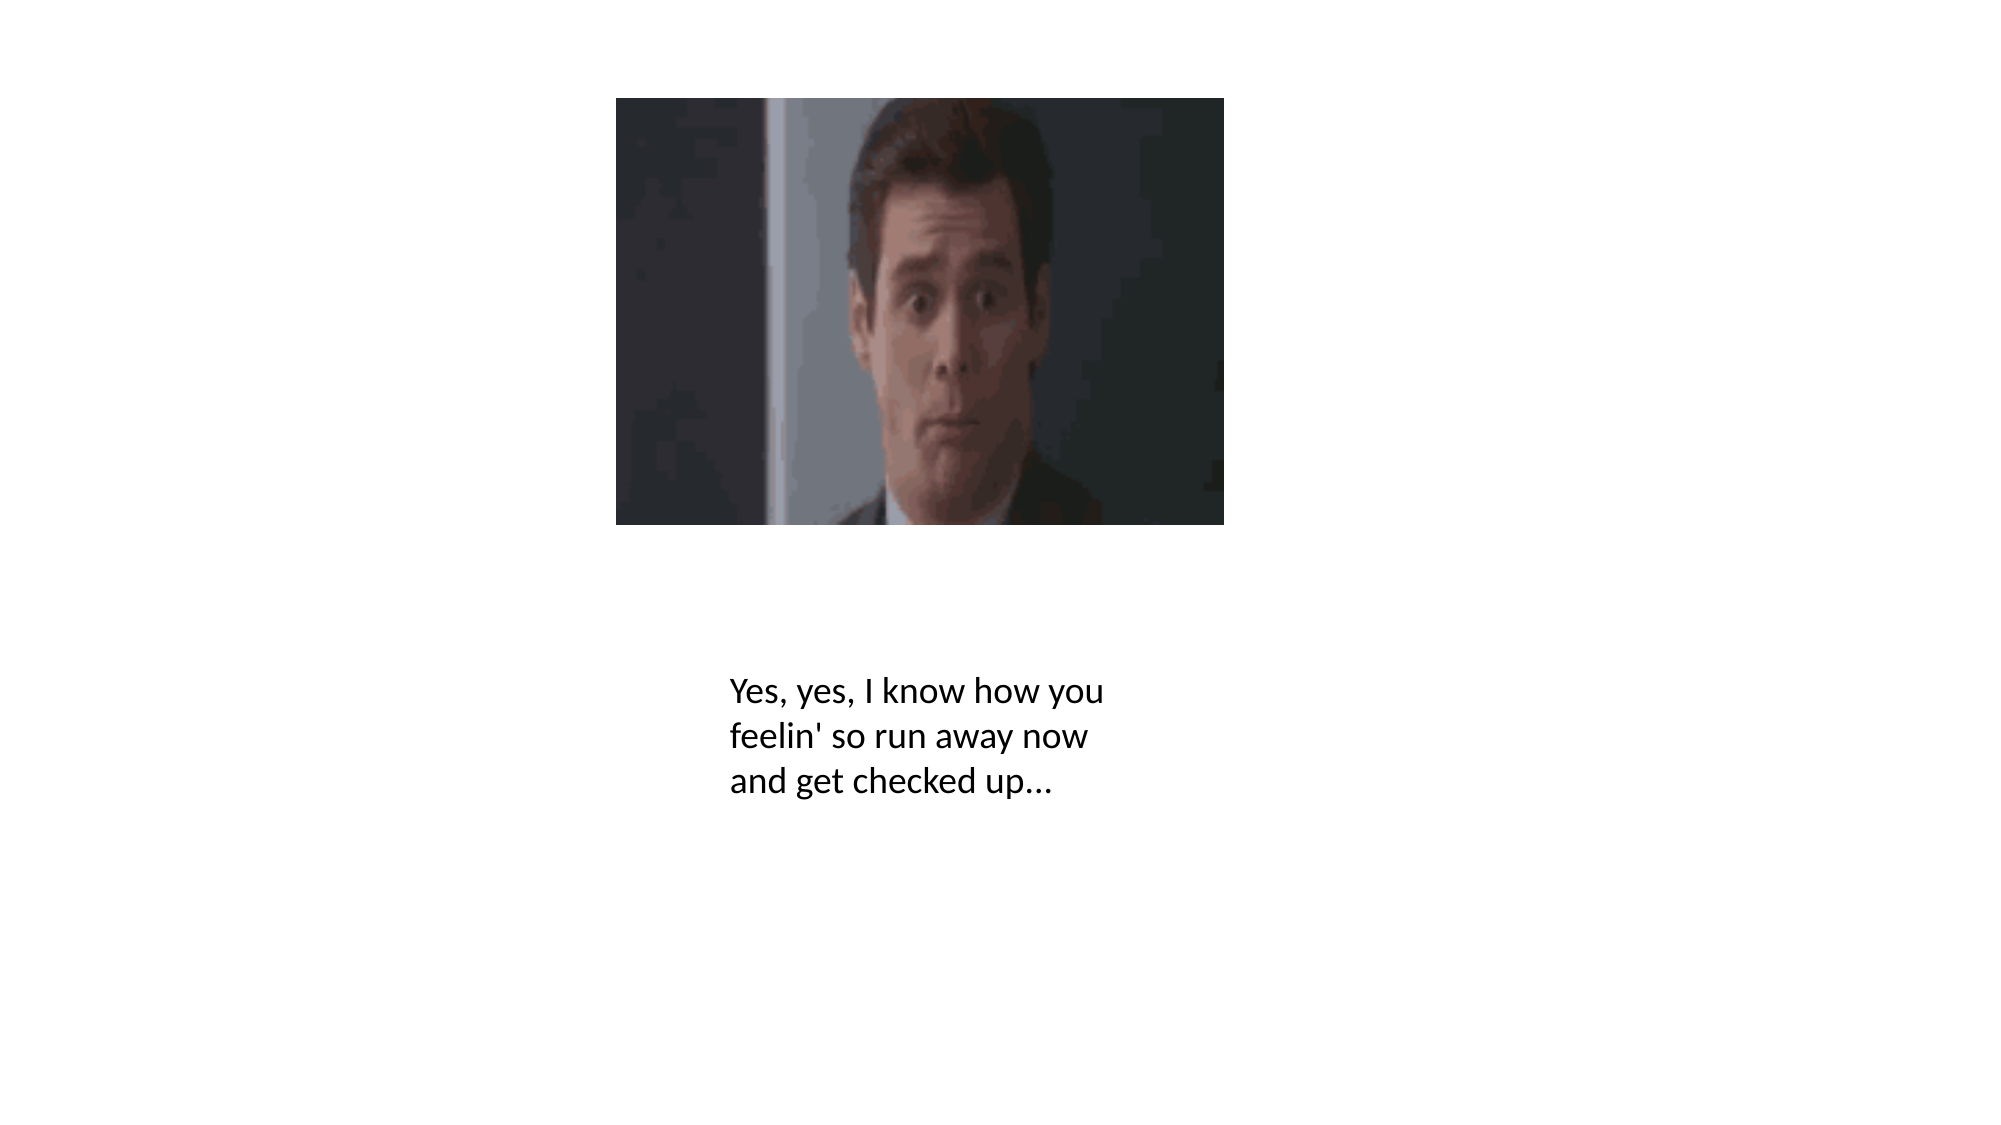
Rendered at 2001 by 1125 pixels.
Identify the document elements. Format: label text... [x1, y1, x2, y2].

text_box Yes, yes, I know how you feelin' so run away now and get checked up... [714, 658, 1165, 809]
picture [616, 98, 1224, 525]
